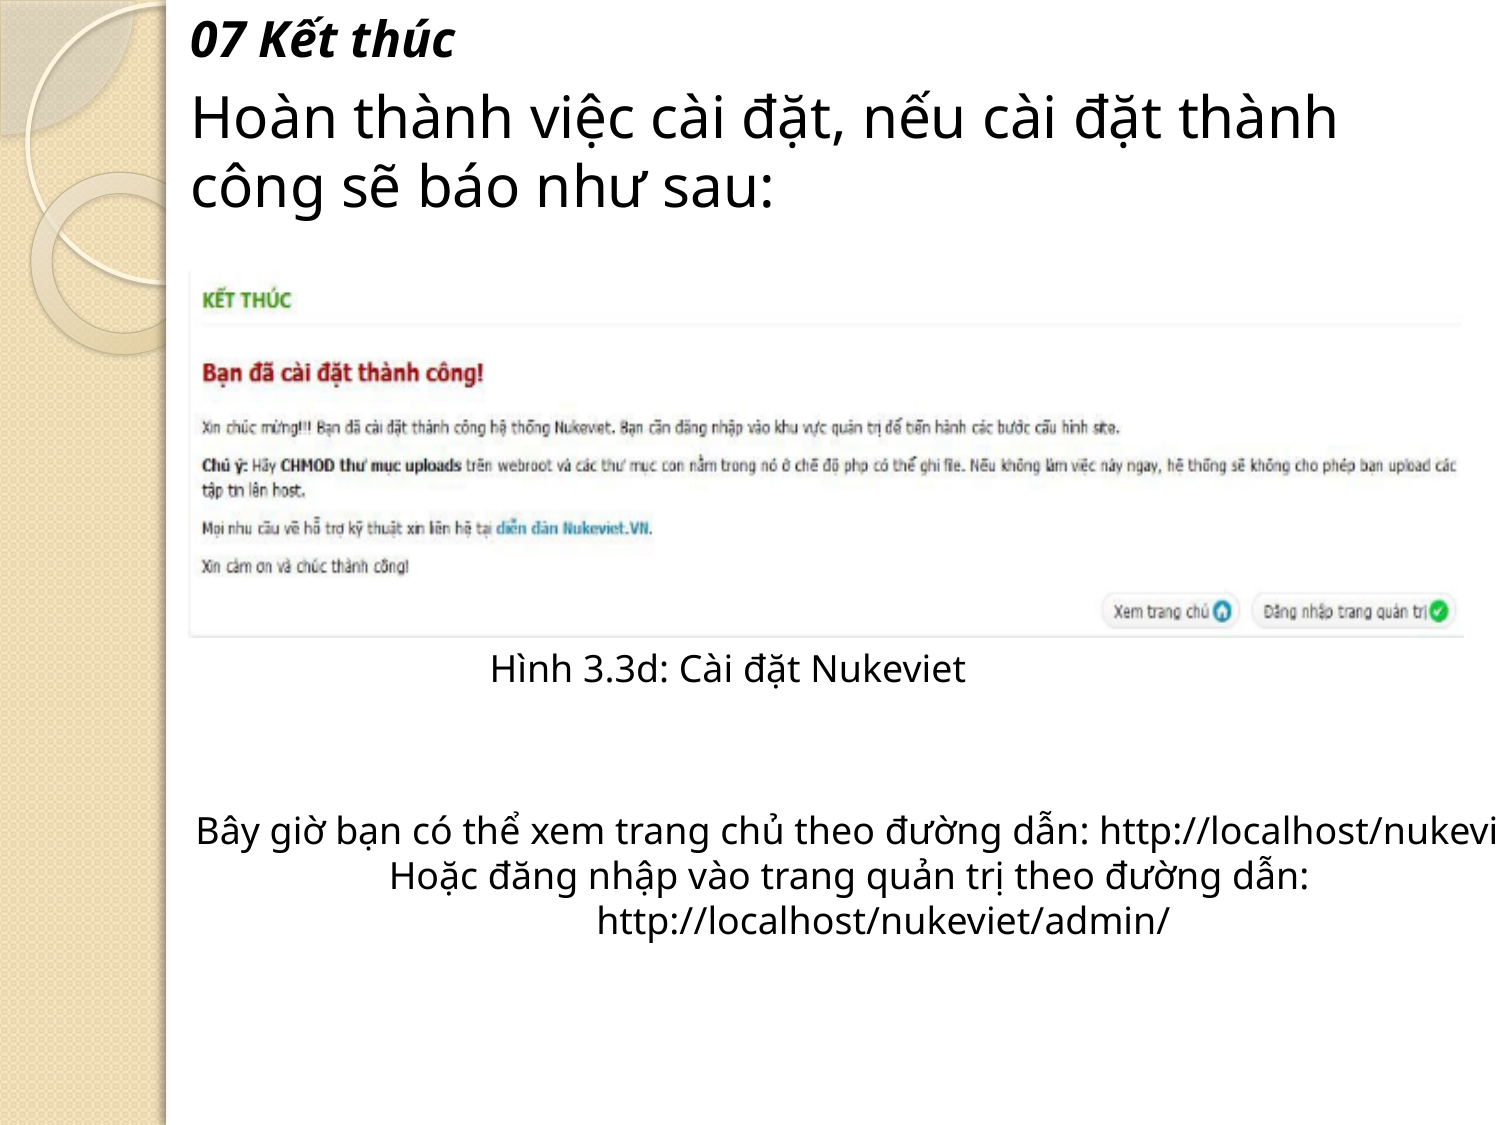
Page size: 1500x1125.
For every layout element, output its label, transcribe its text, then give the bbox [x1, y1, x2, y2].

text_box Hình 3.3d: Cài đặt Nukeviet [474, 649, 1088, 743]
picture [187, 265, 1464, 638]
list 07 Kết thúc Hoàn thành việc cài đặt, nếu cài đặt thành công sẽ báo như sau: [162, 0, 1500, 1125]
text_box Bây giờ bạn có thể xem trang chủ theo đường dẫn: http://localhost/nukeviet/ Hoặc đăng nhập vào trang quản trị theo đường dẫn: http://localhost/nukeviet/admin/ [180, 799, 1500, 950]
